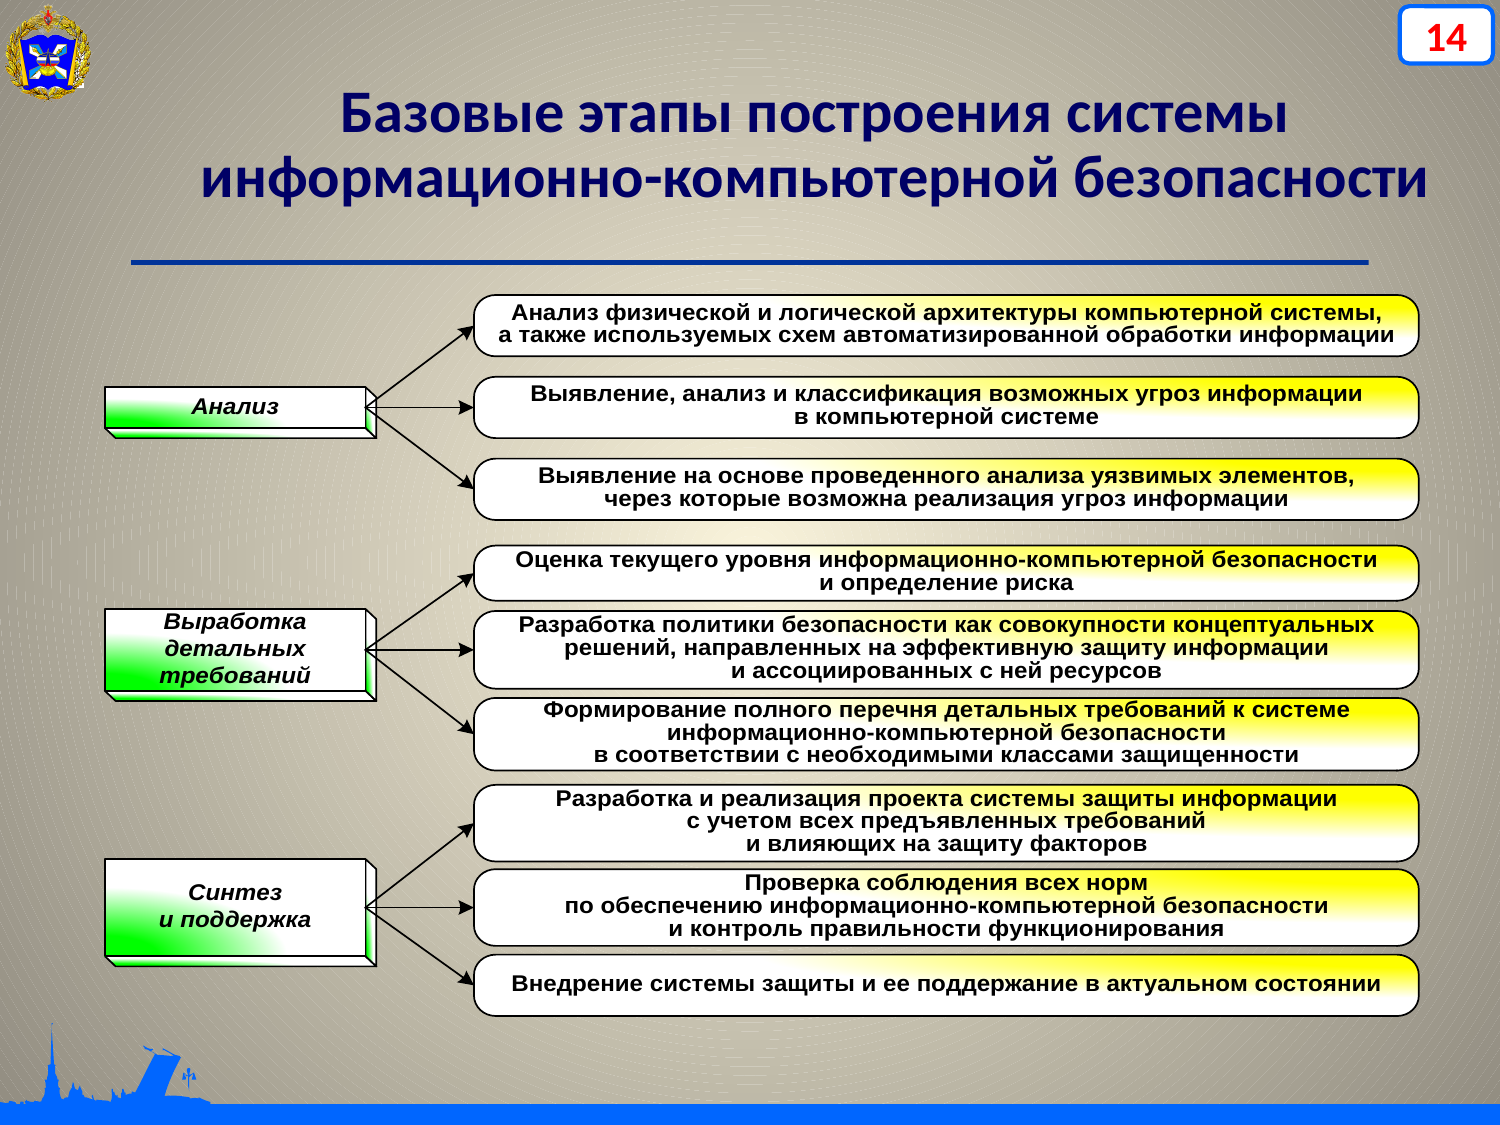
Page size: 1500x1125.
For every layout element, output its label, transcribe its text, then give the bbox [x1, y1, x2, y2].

title Базовые этапы построения системы информационно-компьютерной безопасности [131, 57, 1500, 234]
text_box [100, 290, 1424, 1021]
picture [2, 0, 94, 107]
text_box 14 [1399, 6, 1493, 64]
